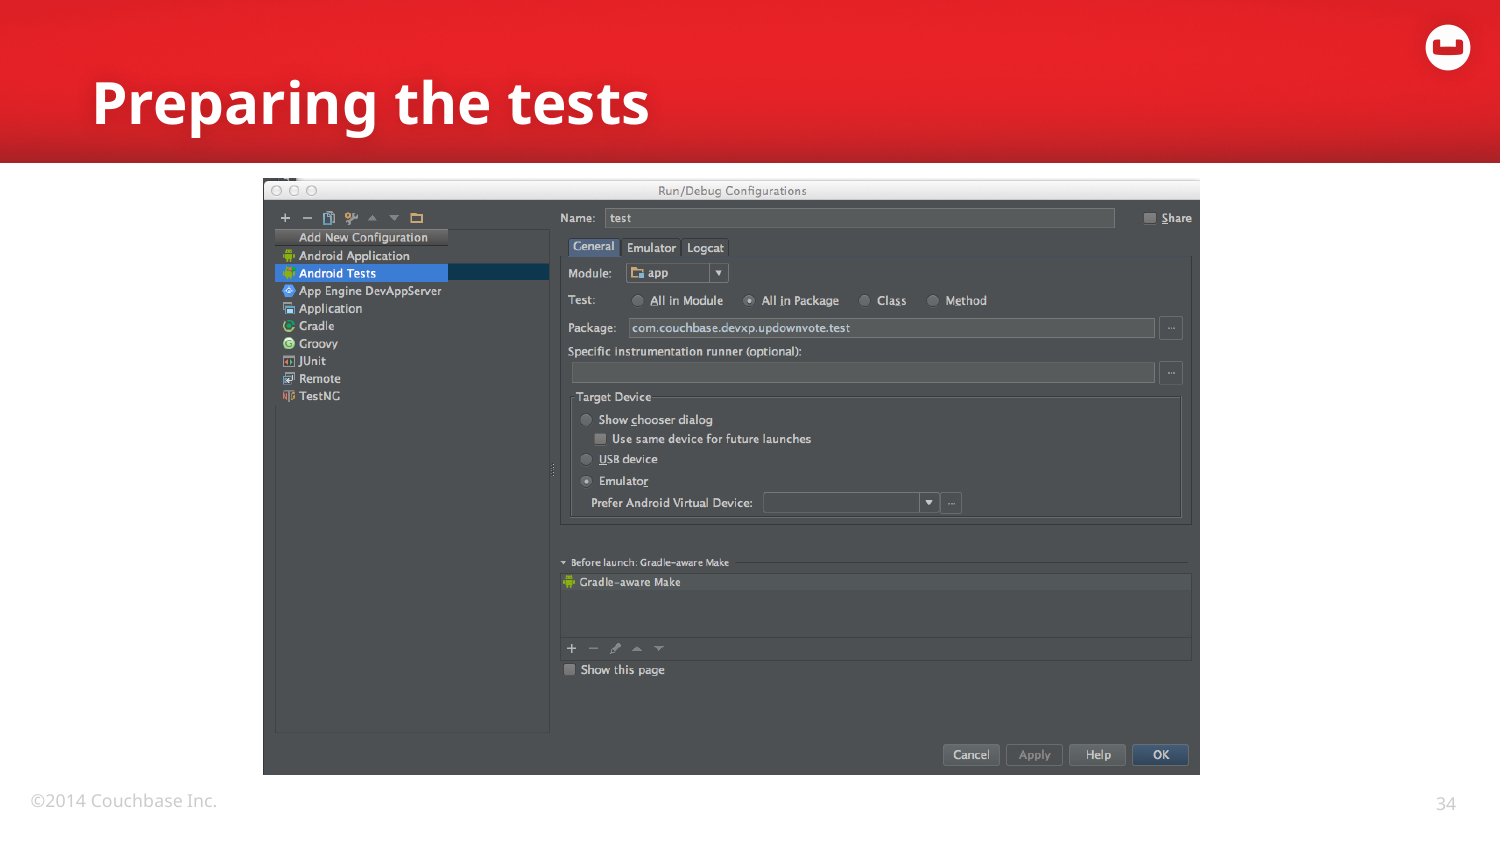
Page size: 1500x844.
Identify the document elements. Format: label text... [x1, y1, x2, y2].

title Preparing the tests [76, 3, 1389, 144]
picture [0, 0, 1500, 163]
picture [181, 178, 1282, 775]
slide_number 34 [1350, 782, 1472, 827]
